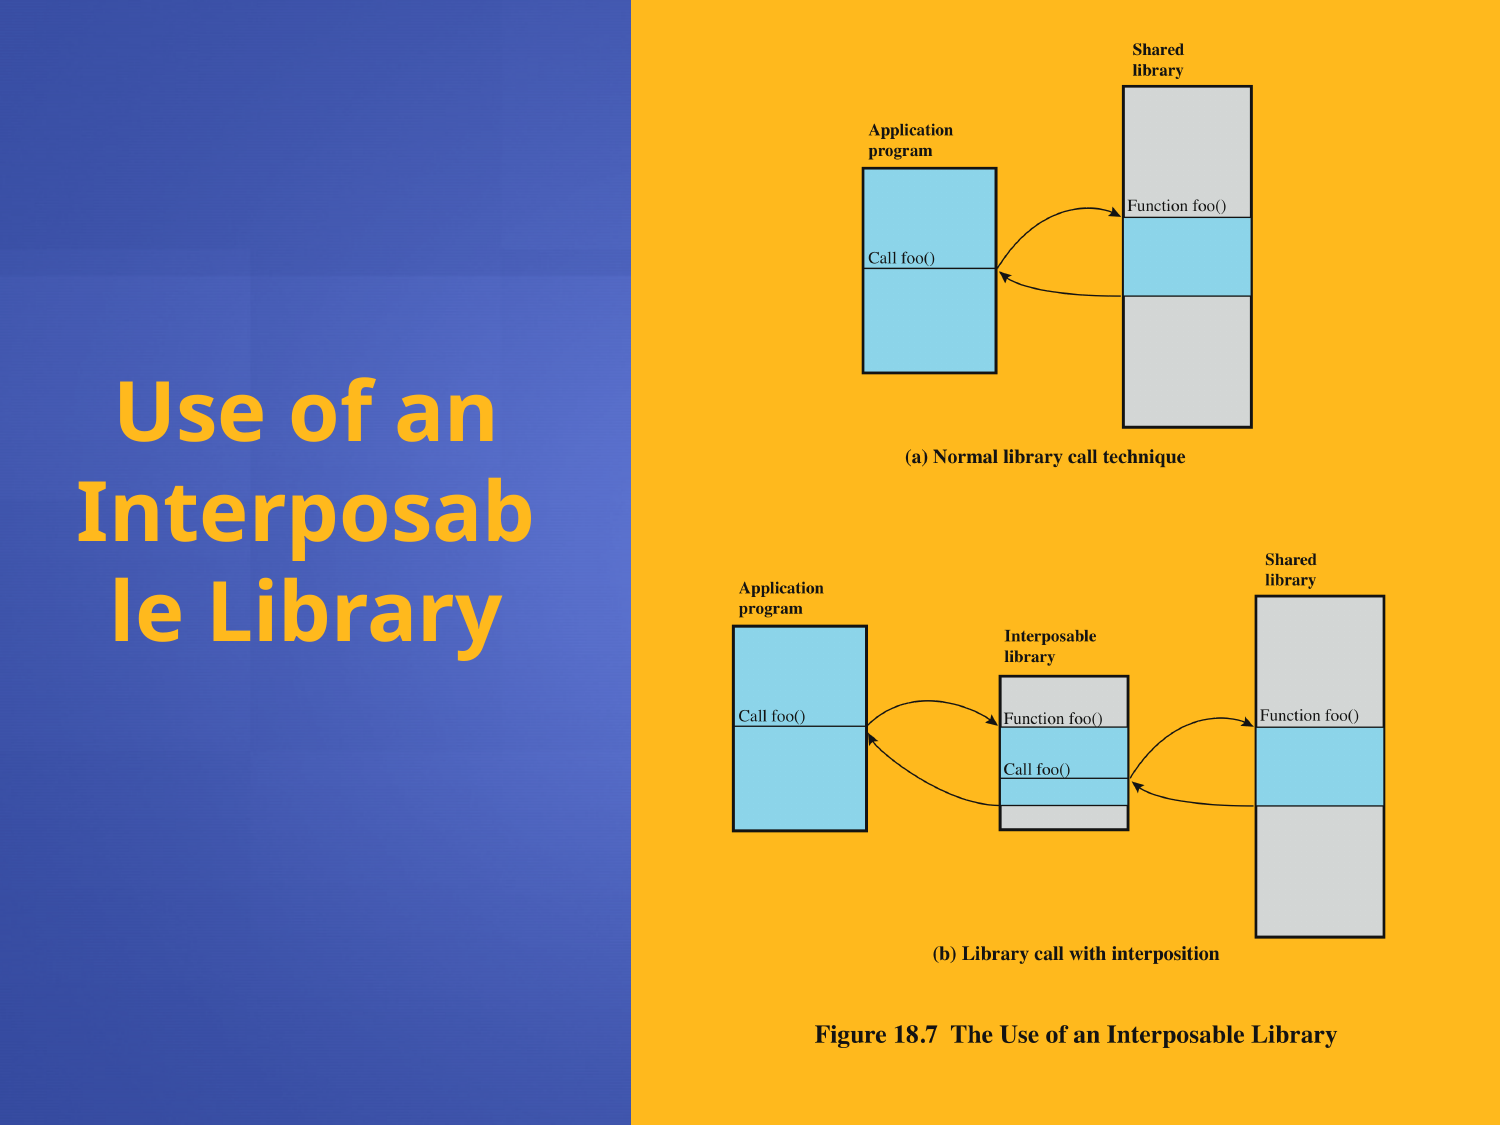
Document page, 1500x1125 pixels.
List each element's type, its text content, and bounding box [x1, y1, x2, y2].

title Use of an Interposable Library [50, 50, 563, 967]
picture [629, 0, 1500, 1125]
